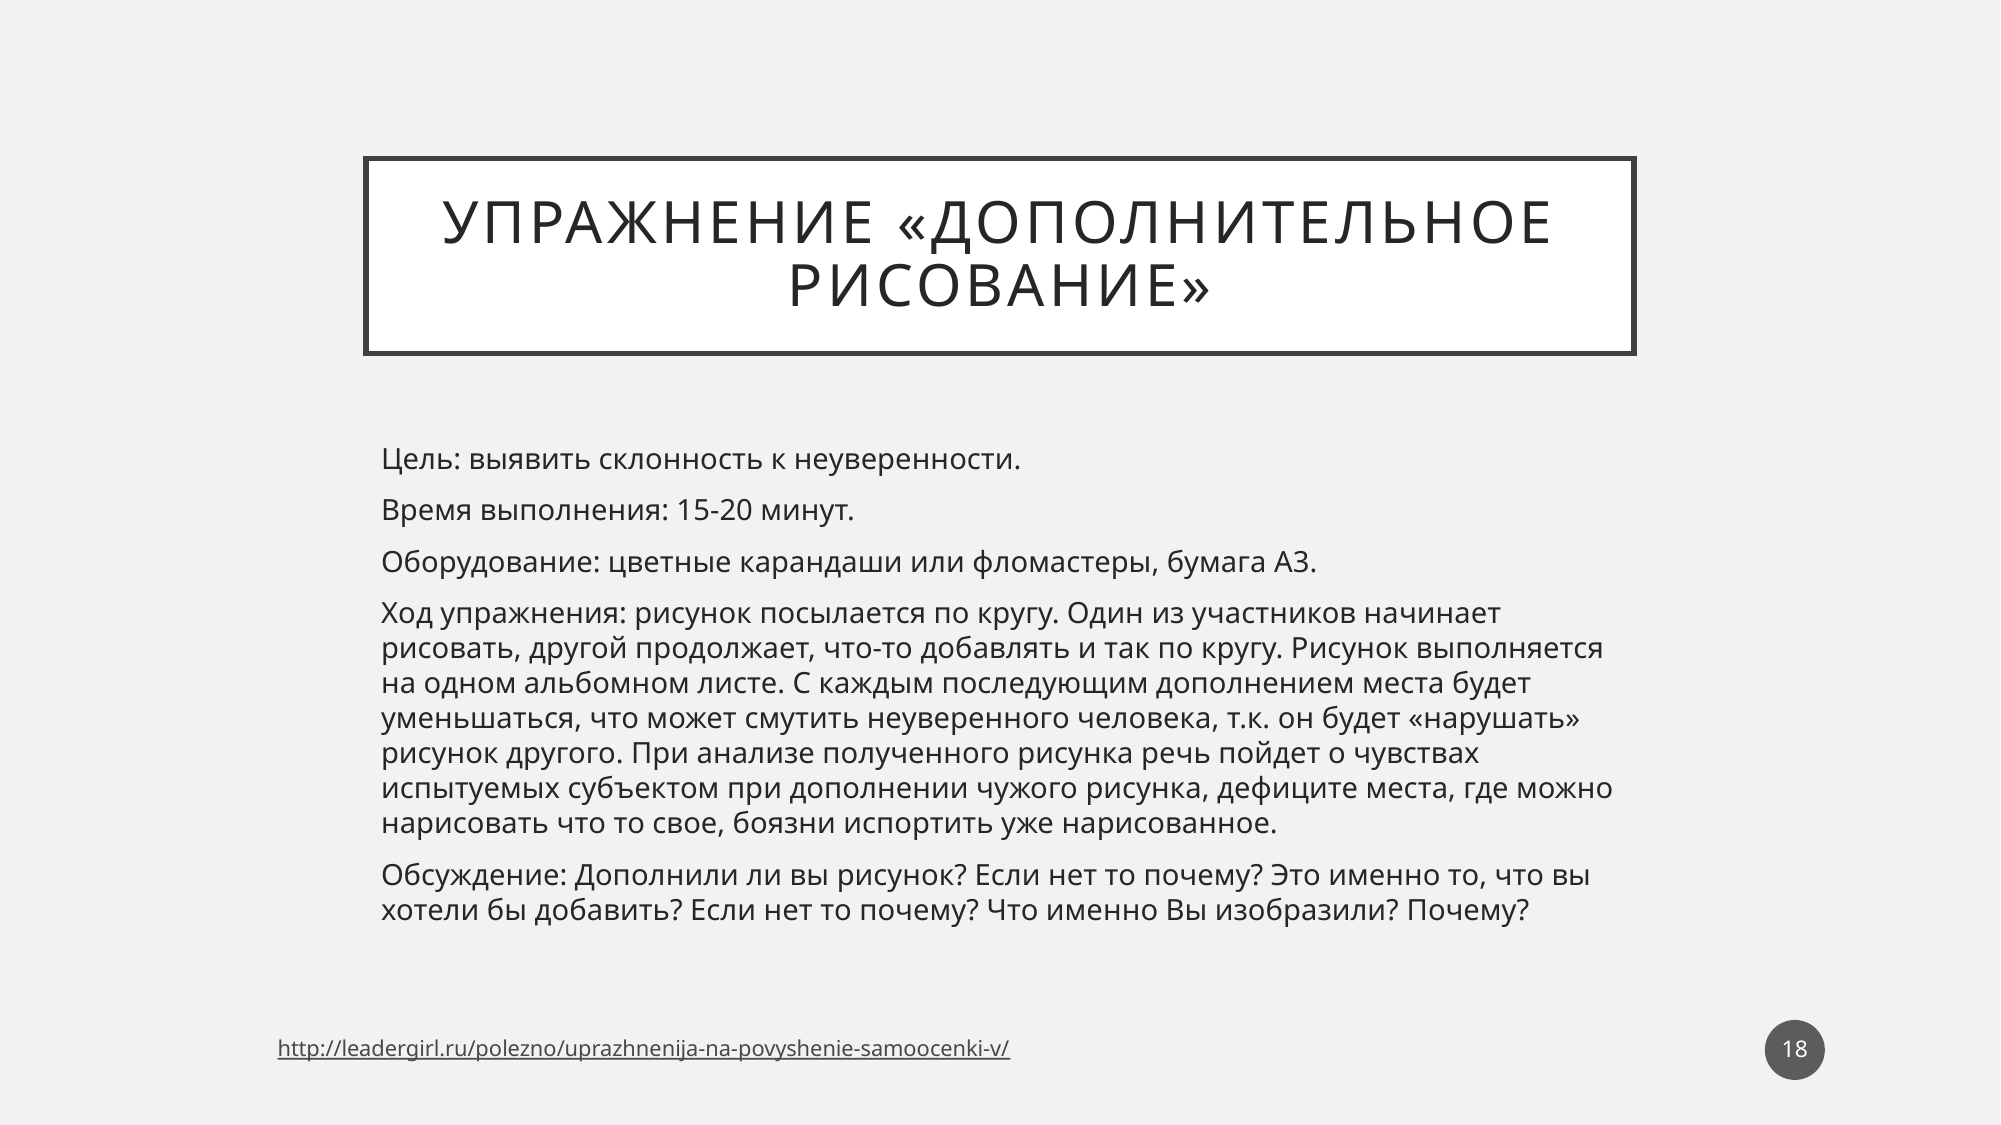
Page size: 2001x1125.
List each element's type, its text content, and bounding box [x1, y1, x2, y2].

title Упражнение «дополнительное рисование» [363, 156, 1637, 356]
list Цель: выявить склонность к неуверенности. Время выполнения: 15-20 минут. Оборудование: цветные карандаши или фломастеры, бумага А3. Ход упражнения: рисунок посылается по кругу. Один из участников начинает рисовать, другой продолжает, что-то добавлять и так по кругу. Рисунок выполняется на одном альбомном листе. С каждым последующим дополнением места будет уменьшаться, что может смутить неуверенного человека, т.к. он будет «нарушать» рисунок другого. При анализе полученного рисунка речь пойдет о чувствах испытуемых субъектом при дополнении чужого рисунка, дефиците места, где можно нарисовать что то свое, боязни испортить уже нарисованное. Обсуждение: Дополнили ли вы рисунок? Если нет то почему? Это именно то, что вы хотели бы добавить? Если нет то почему? Что именно Вы изобразили? Почему? [366, 432, 1634, 942]
footer http://leadergirl.ru/polezno/uprazhnenija-na-povyshenie-samoocenki-v/ [262, 1023, 1231, 1076]
slide_number 18 [1764, 1019, 1825, 1080]
